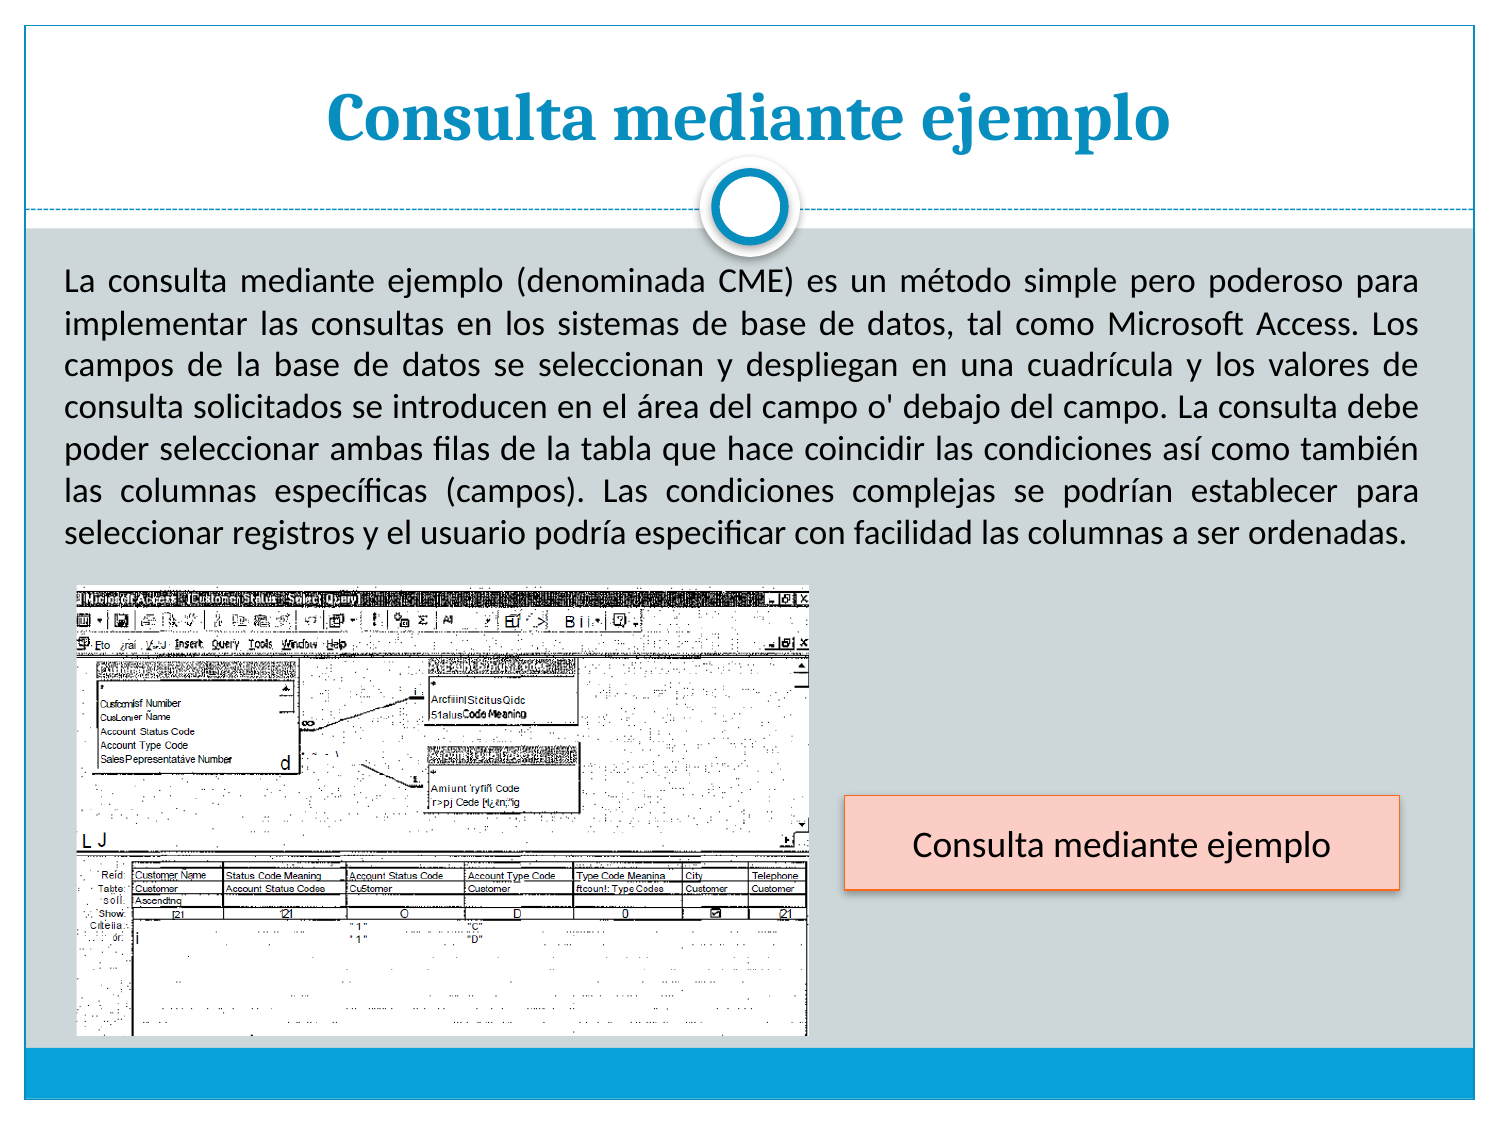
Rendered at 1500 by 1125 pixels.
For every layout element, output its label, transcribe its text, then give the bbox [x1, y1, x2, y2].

list La consulta mediante ejemplo (denominada CME) es un método simple pero poderoso para implementar las consultas en los sistemas de base de datos, tal como Microsoft Access. Los campos de la base de datos se seleccionan y despliegan en una cuadrícula y los valores de consulta solicitados se introducen en el área del campo o' debajo del campo. La consulta debe poder seleccionar ambas filas de la tabla que hace coincidir las condiciones así como también las columnas específicas (campos). Las condiciones complejas se podrían establecer para seleccionar registros y el usuario podría especificar con facilidad las columnas a ser ordenadas. [49, 250, 1436, 598]
title Consulta mediante ejemplo [49, 37, 1450, 162]
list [76, 585, 810, 1036]
text_box Consulta mediante ejemplo [844, 795, 1400, 891]
